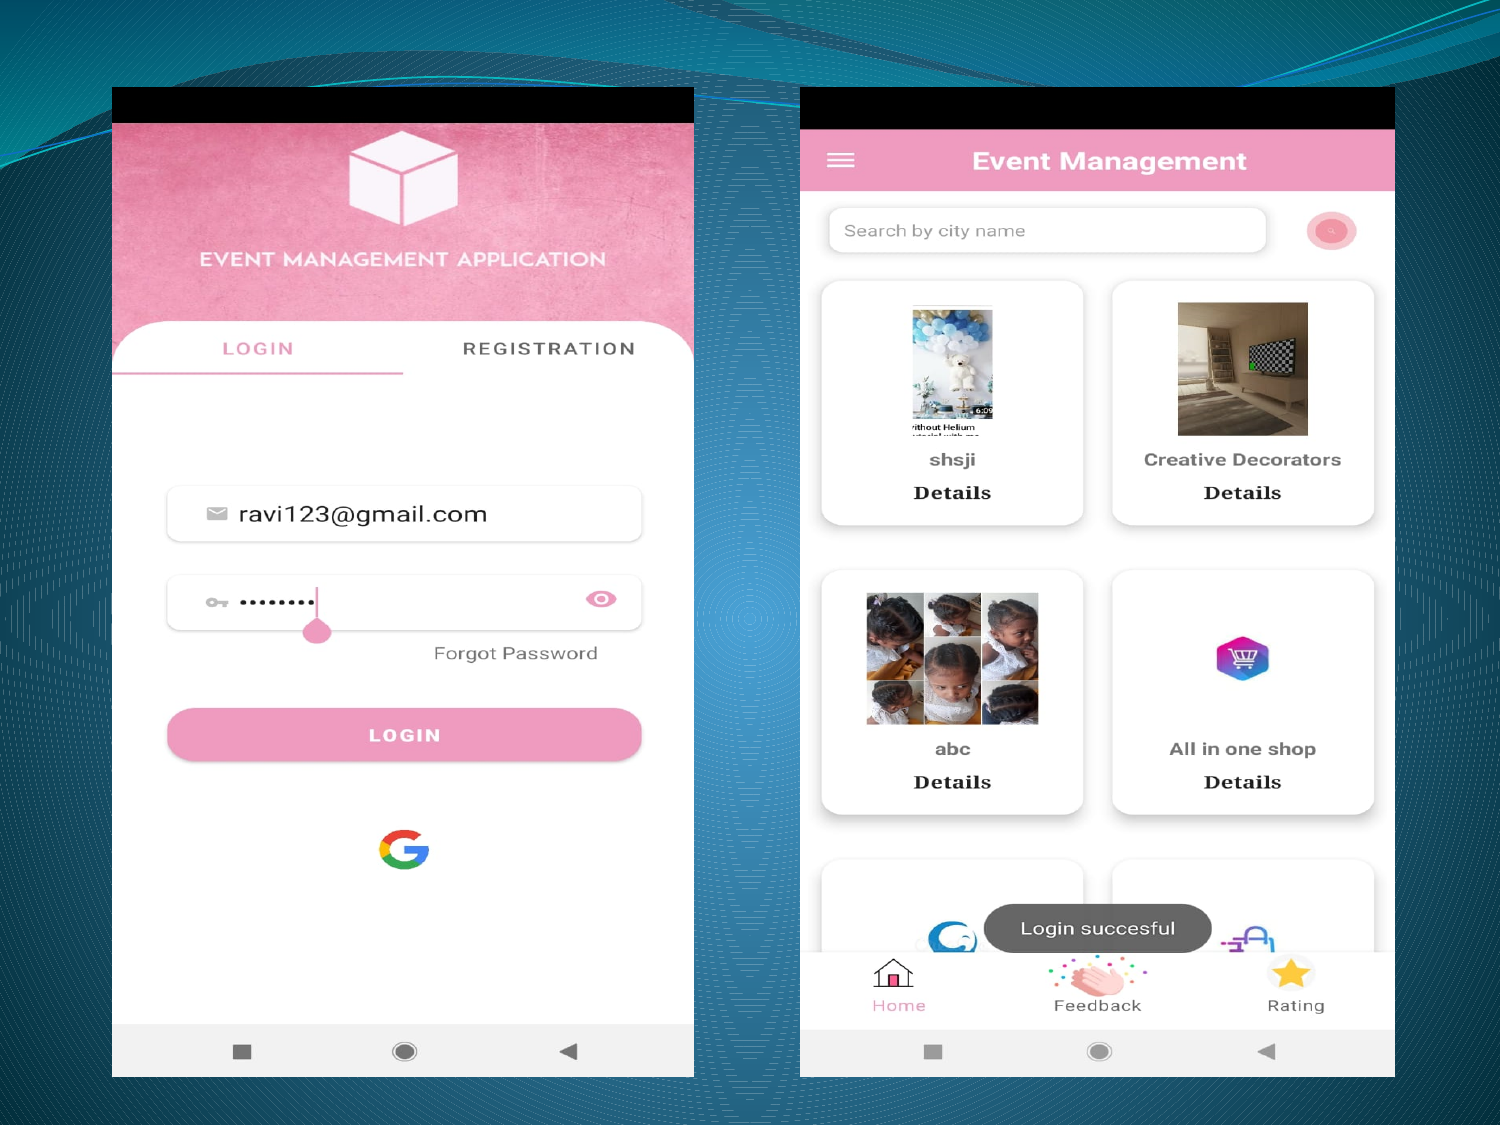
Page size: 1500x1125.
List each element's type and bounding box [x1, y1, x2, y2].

picture [799, 87, 1395, 1077]
picture [112, 87, 694, 1077]
